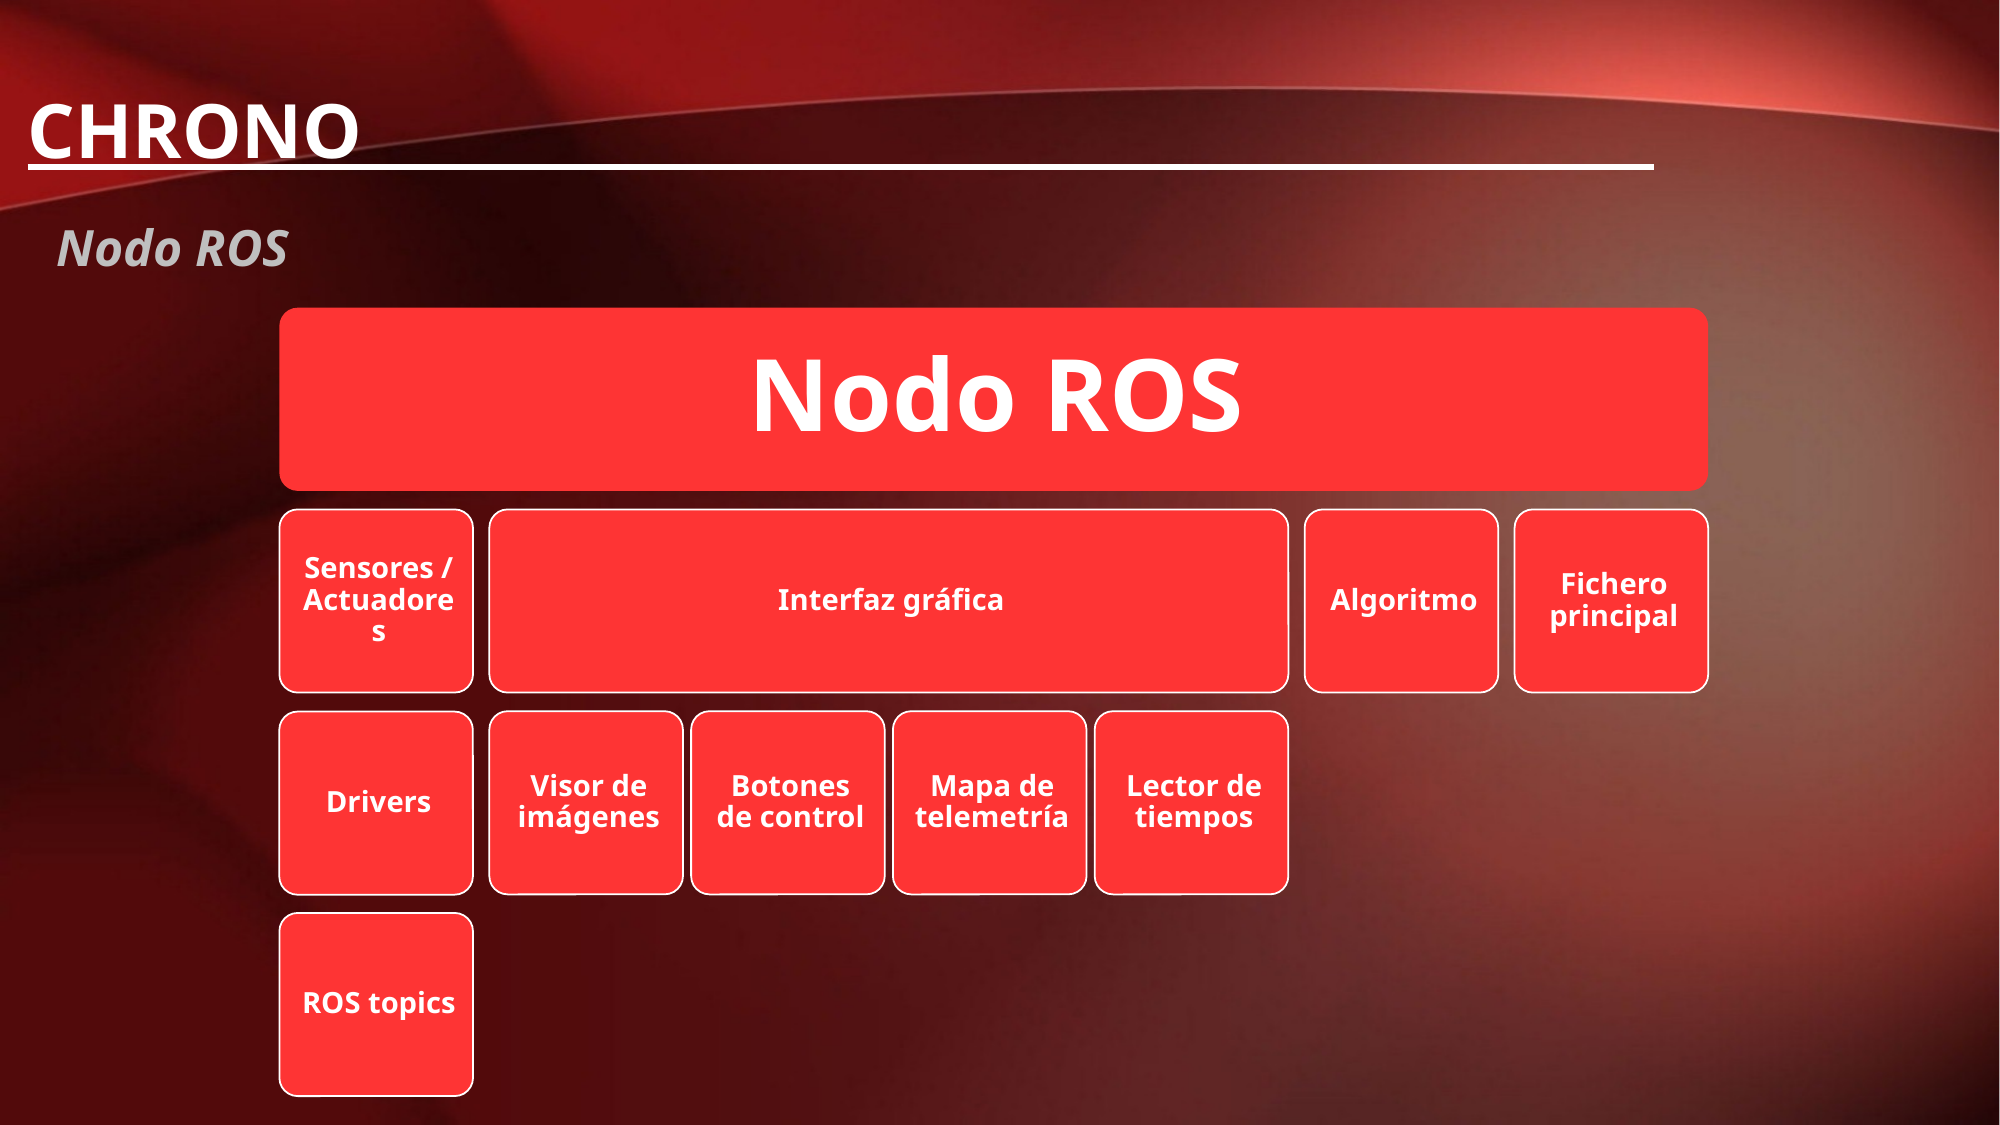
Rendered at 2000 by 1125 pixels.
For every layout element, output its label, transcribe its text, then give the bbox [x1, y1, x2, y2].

picture [0, 0, 2000, 1125]
text_box Nodo ROS [41, 208, 304, 284]
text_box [278, 307, 1709, 1097]
text_box Chrono__________________________________________ [7, 66, 1981, 185]
